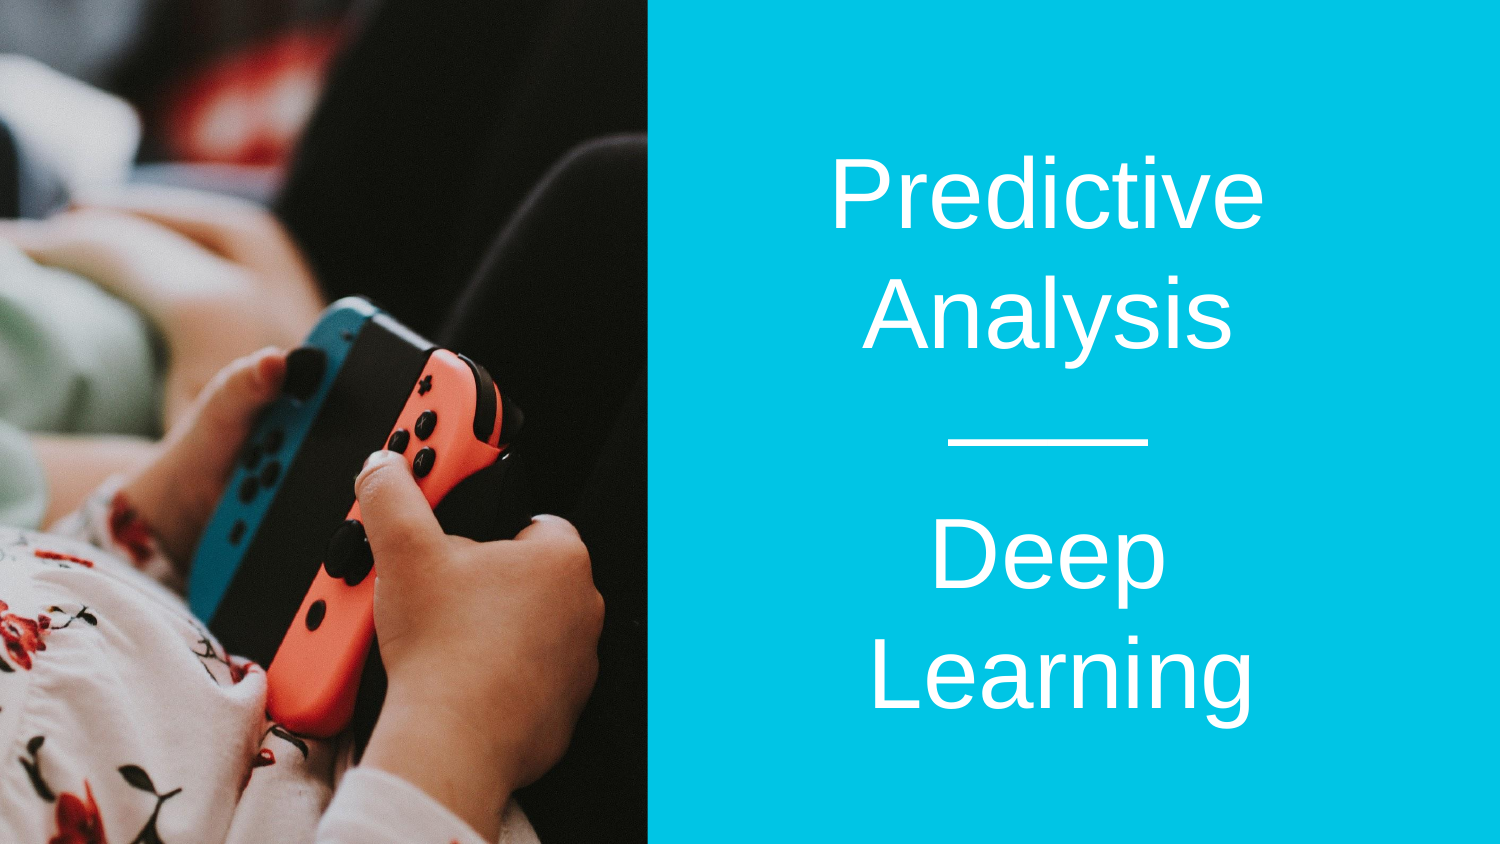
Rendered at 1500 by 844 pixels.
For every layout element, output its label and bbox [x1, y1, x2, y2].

text_box [649, 0, 1500, 844]
picture [0, 0, 648, 844]
